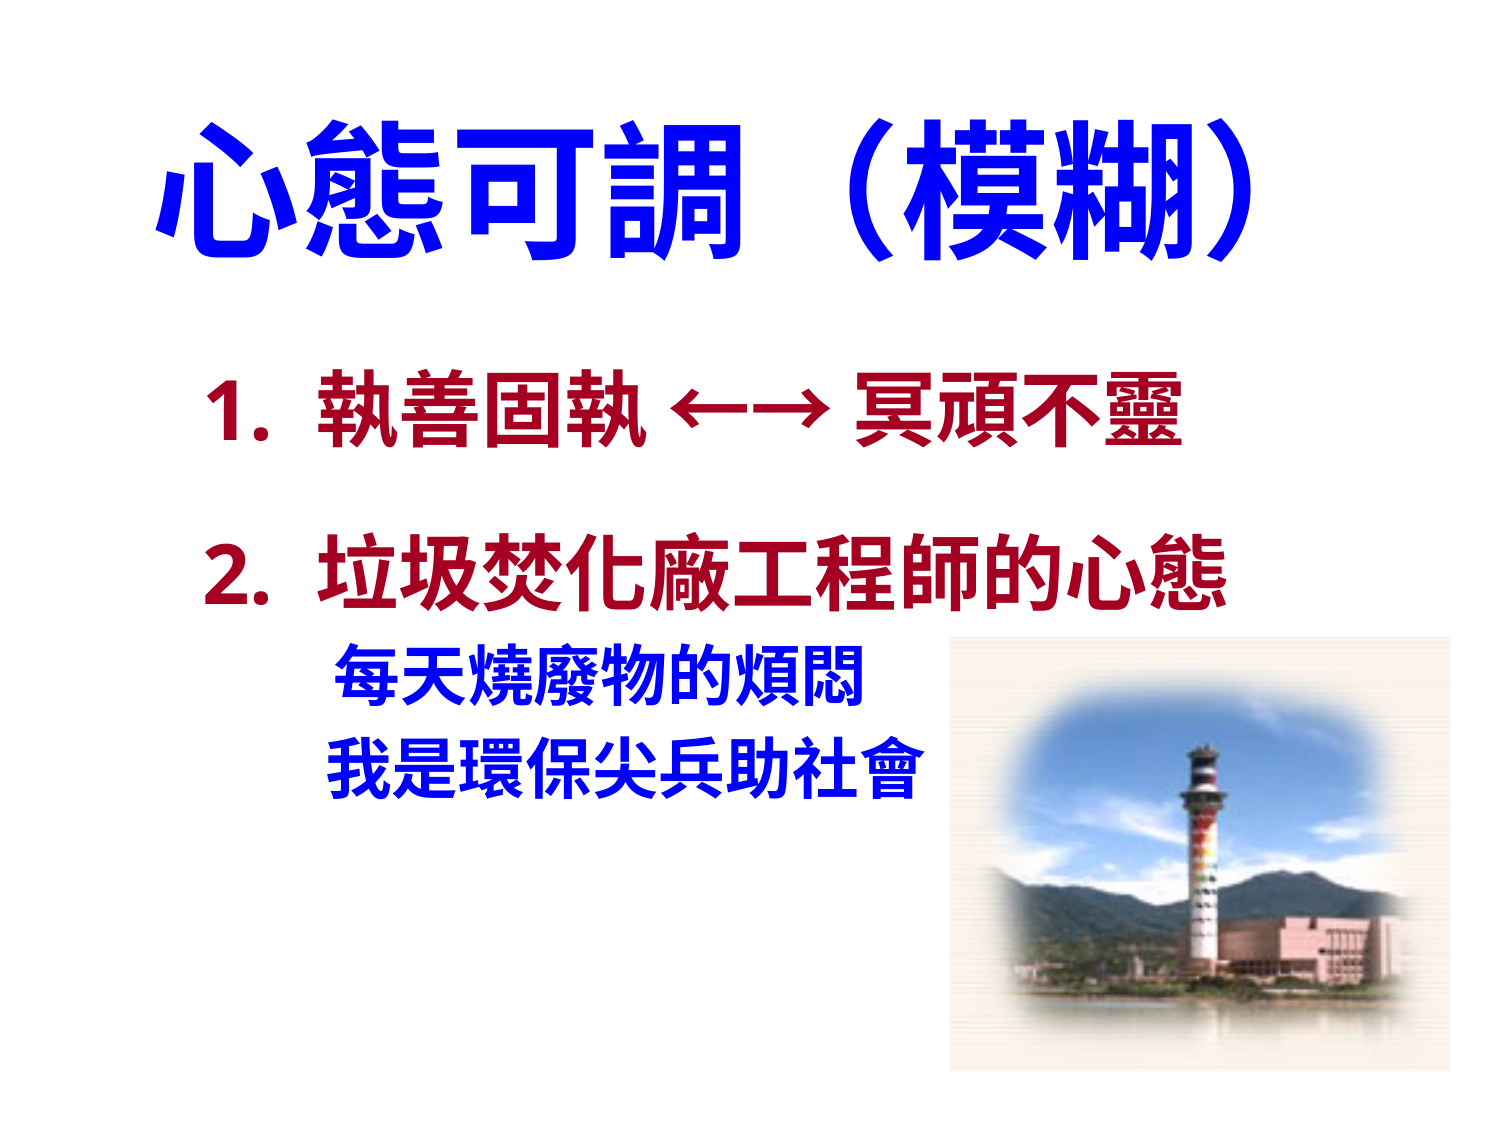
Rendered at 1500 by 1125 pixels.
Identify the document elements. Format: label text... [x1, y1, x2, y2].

subtitle 1. 執善固執 ←→ 冥頑不靈 2. 垃圾焚化廠工程師的心態 每天燒廢物的煩悶 我是環保尖兵助社會 [187, 786, 943, 925]
title 心態可調（模糊） [112, 99, 1388, 275]
picture [949, 636, 1451, 1073]
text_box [0, 347, 1500, 778]
